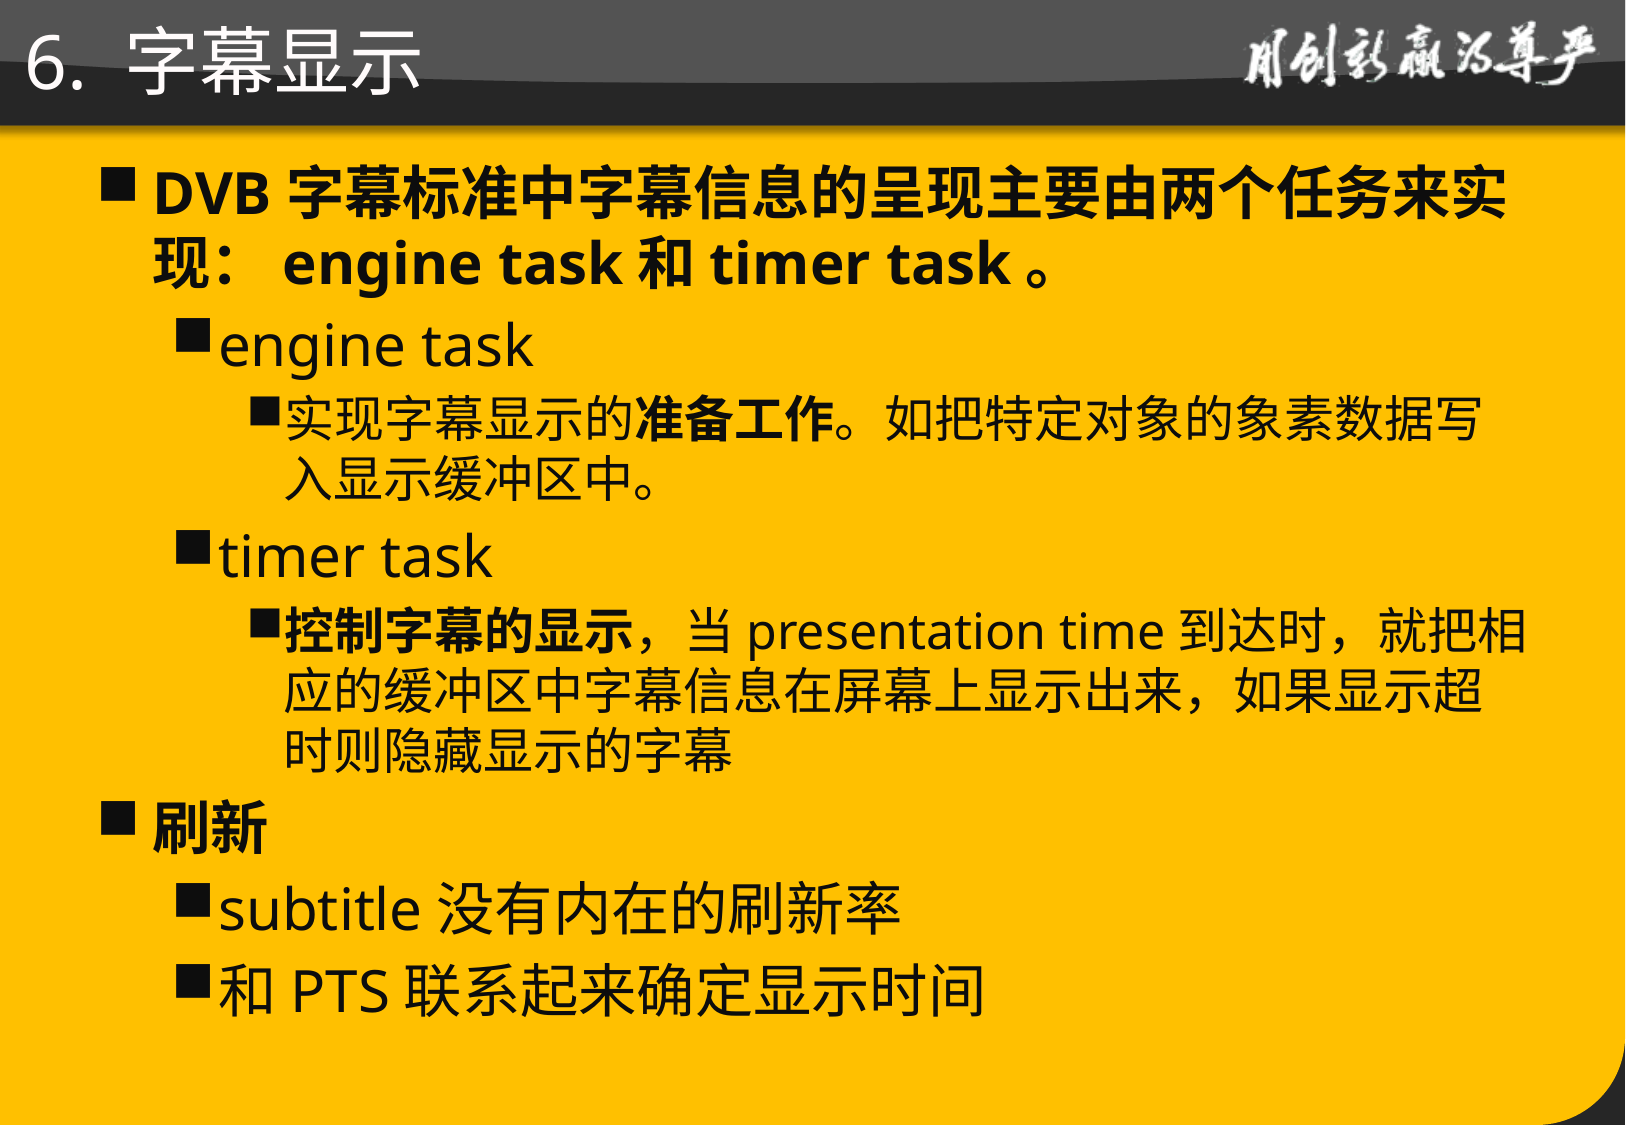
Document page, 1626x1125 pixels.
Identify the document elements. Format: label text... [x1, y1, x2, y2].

picture [0, 0, 9, 83]
title 6. 字幕显示 [9, 0, 1472, 135]
picture [1472, 0, 1625, 98]
list DVB字幕标准中字幕信息的呈现主要由两个任务来实现：engine task和timer task。 engine task 实现字幕显示的准备工作。如把特定对象的象素数据写入显示缓冲区中。 timer task 控制字幕的显示，当presentation time到达时，就把相应的缓冲区中字幕信息在屏幕上显示出来，如果显示超时则隐藏显示的字幕 刷新 subtitle没有内在的刷新率 和PTS联系起来确定显示时间 [81, 149, 1544, 1059]
